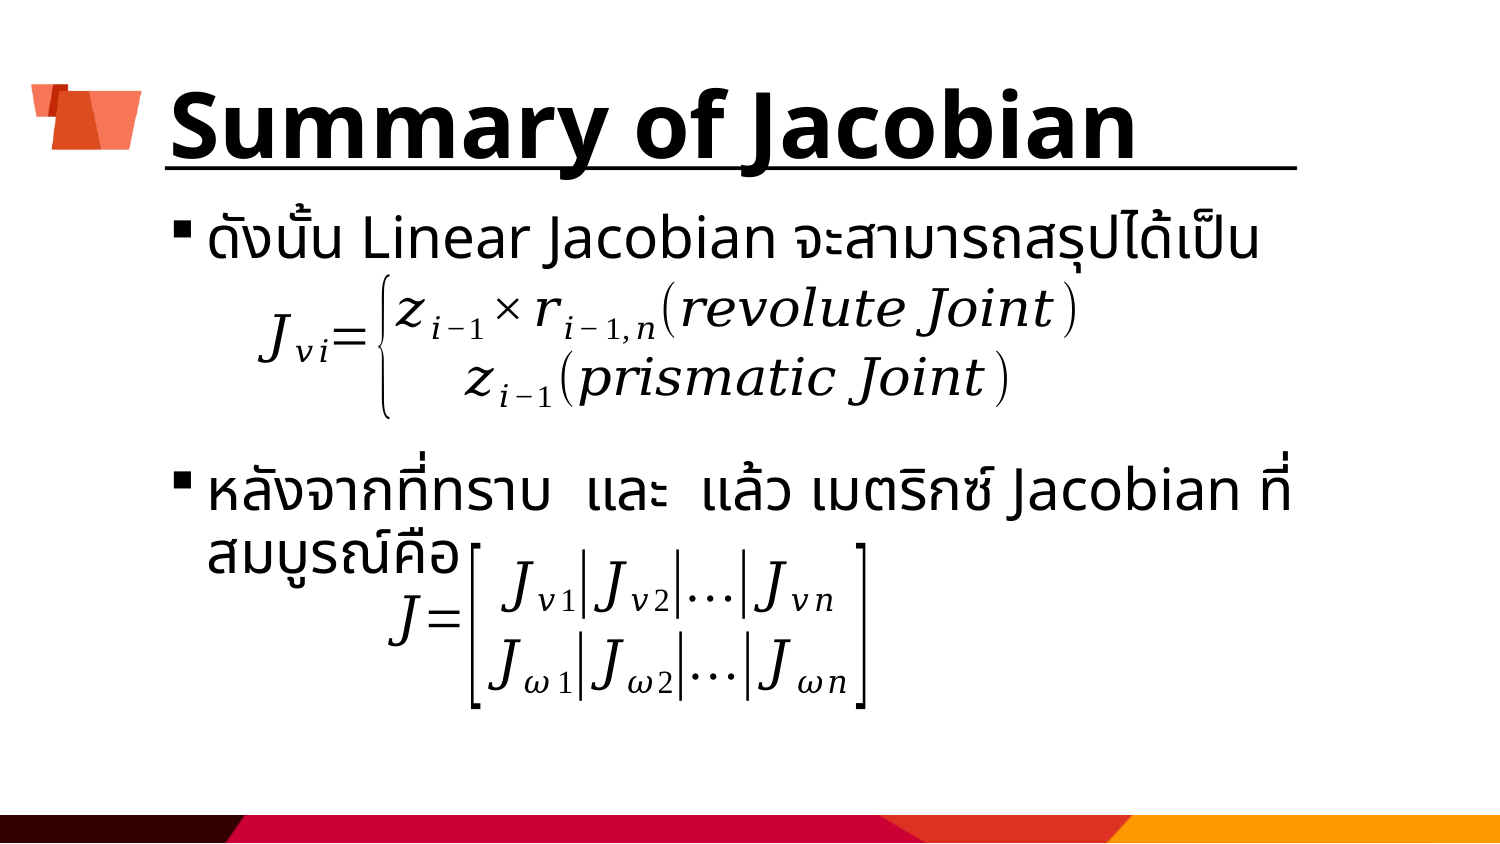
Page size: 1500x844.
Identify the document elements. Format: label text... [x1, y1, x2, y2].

title Summary of Jacobian [154, 61, 1308, 197]
picture [0, 815, 1500, 844]
picture [21, 73, 150, 160]
